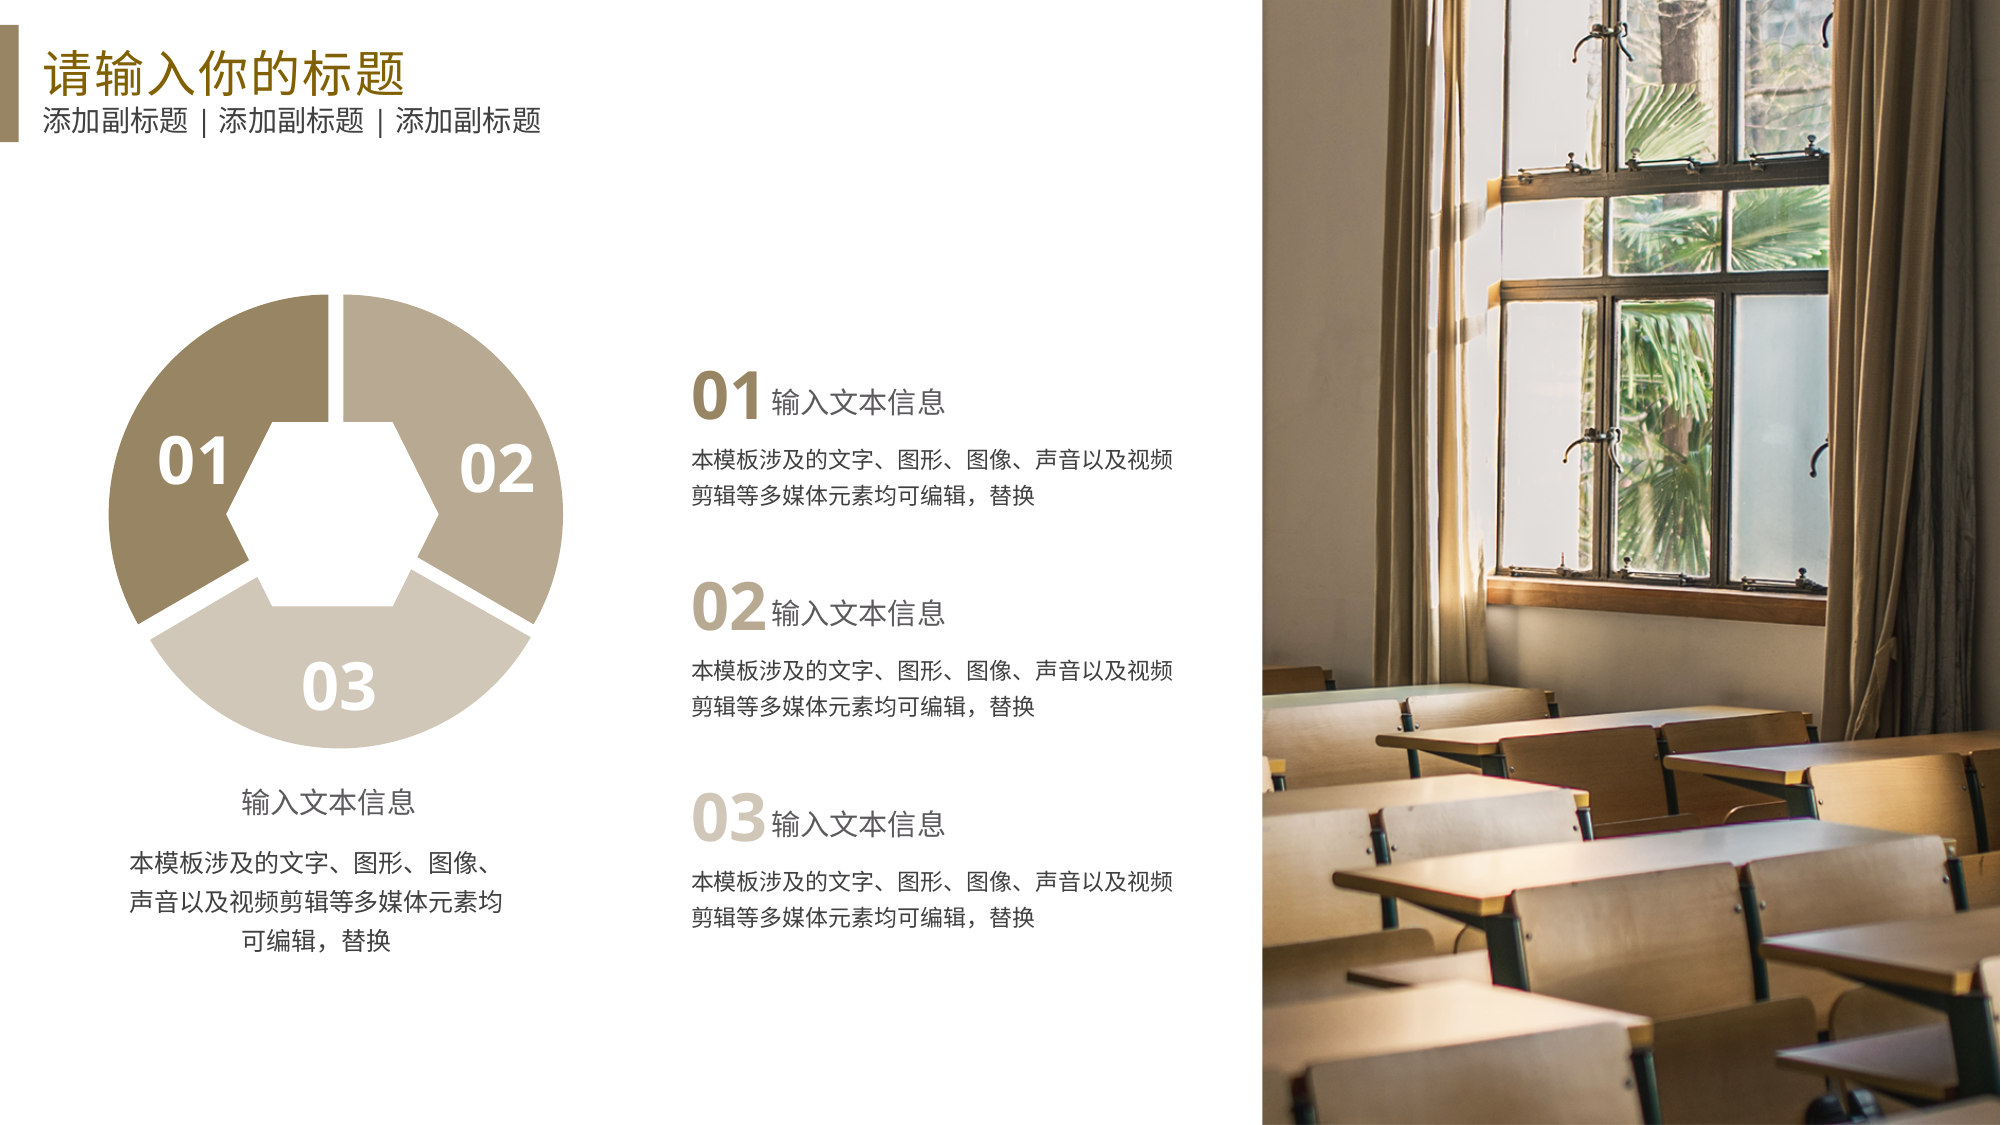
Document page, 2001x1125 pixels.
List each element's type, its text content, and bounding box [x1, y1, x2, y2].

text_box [676, 556, 1212, 726]
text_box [108, 294, 563, 749]
picture [1262, 0, 2000, 1125]
text_box 输入文本信息 [226, 777, 481, 828]
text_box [676, 767, 1212, 937]
text_box 请输入你的标题 [27, 23, 649, 94]
text_box 添加副标题|添加副标题|添加副标题 [27, 94, 689, 145]
text_box [0, 24, 20, 143]
text_box 本模板涉及的文字、图形、图像、声音以及视频剪辑等多媒体元素均可编辑，替换 [108, 831, 525, 963]
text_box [676, 345, 1212, 515]
